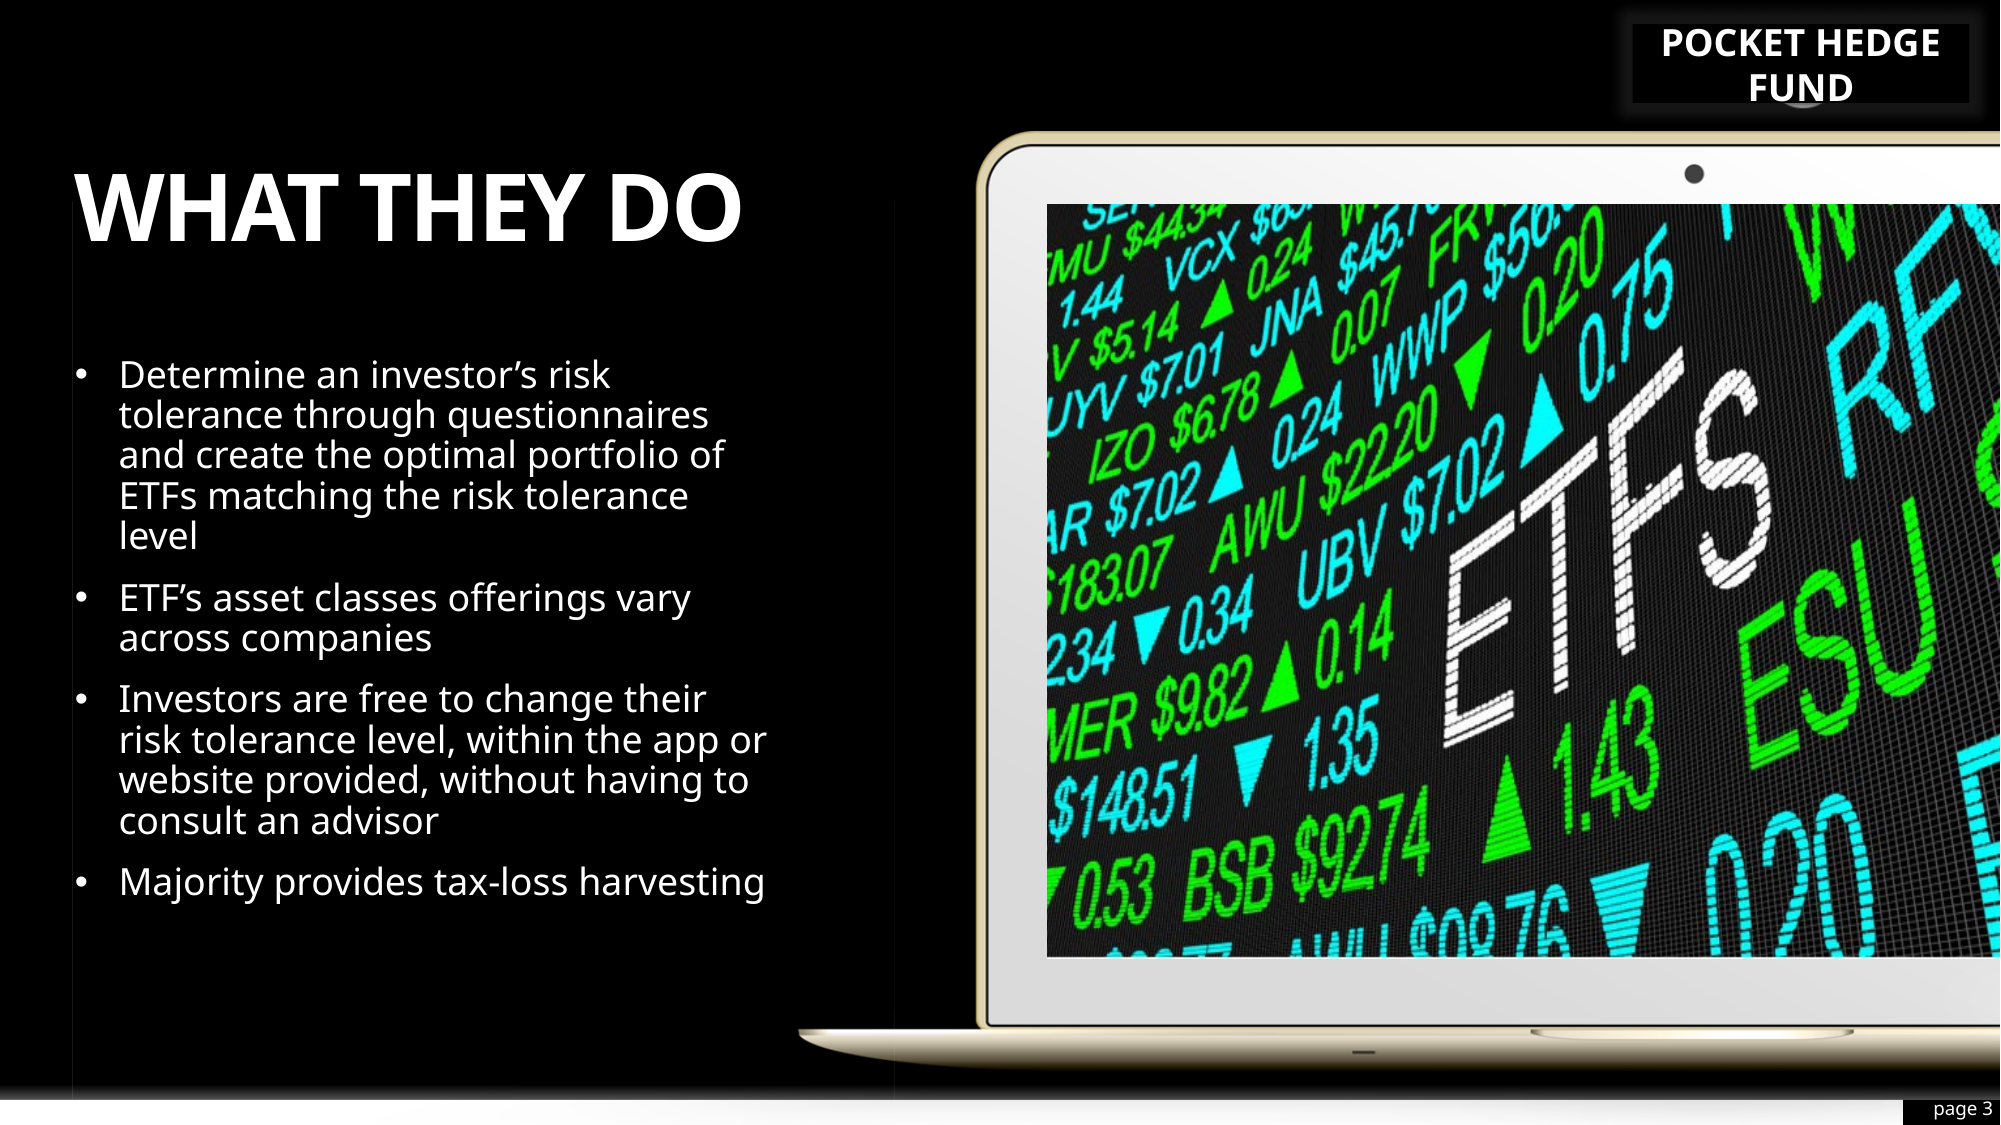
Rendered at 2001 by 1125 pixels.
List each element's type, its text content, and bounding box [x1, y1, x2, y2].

picture [243, 131, 2000, 1125]
list Determine an investor’s risk tolerance through questionnaires and create the optimal portfolio of ETFs matching the risk tolerance level ETF’s asset classes offerings vary across companies Investors are free to change their risk tolerance level, within the app or website provided, without having to consult an advisor Majority provides tax-loss harvesting [74, 355, 778, 651]
text_box POCKET HEDGE FUND [1632, 23, 1970, 104]
slide_number page 3 [1903, 1096, 1994, 1123]
title WHAT THEY DO [74, 113, 895, 1012]
